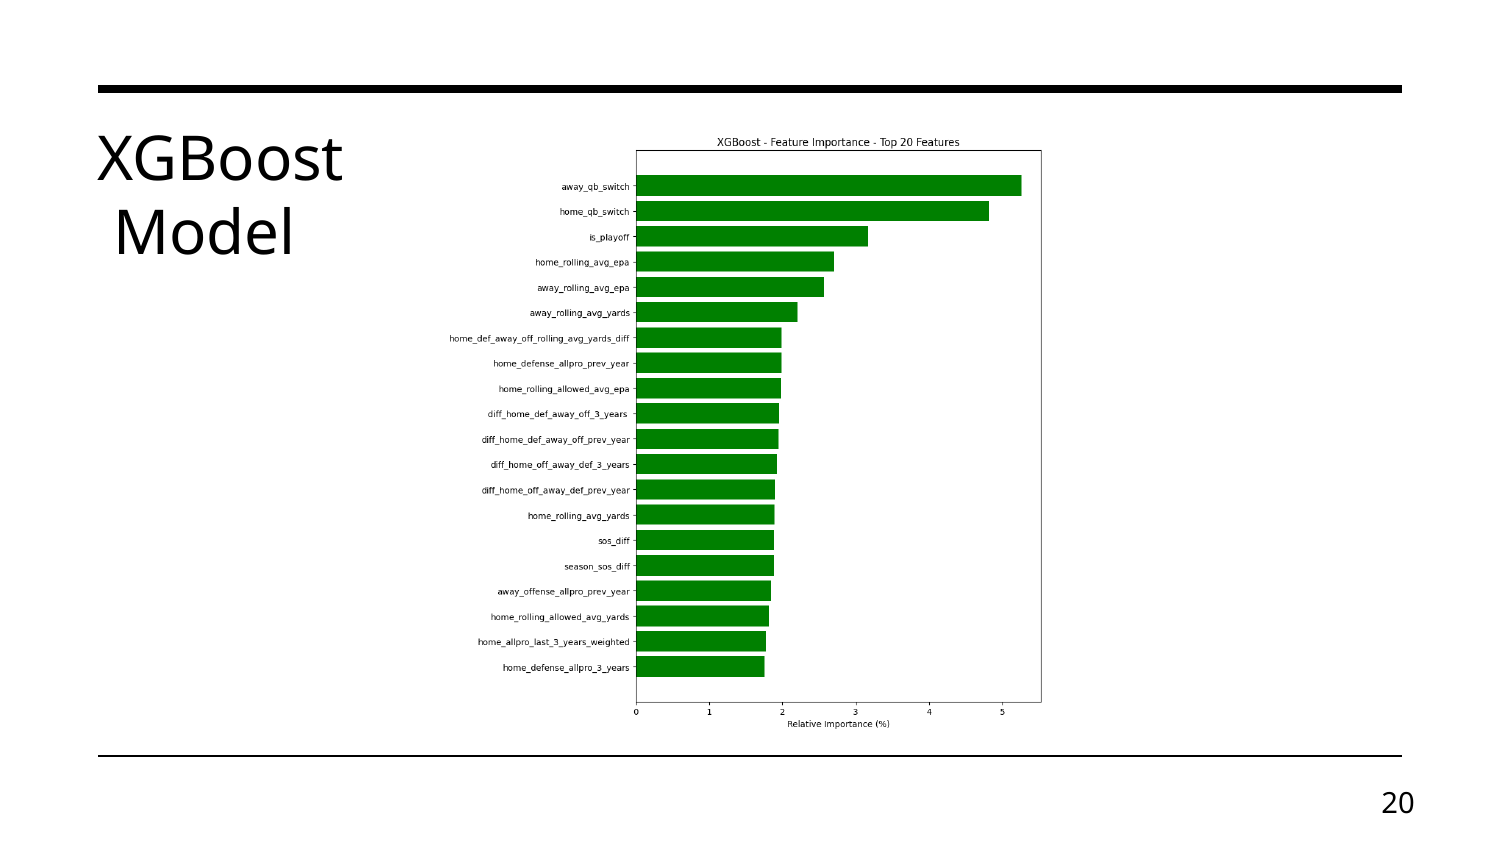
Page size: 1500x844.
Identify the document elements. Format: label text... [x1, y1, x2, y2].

slide_number 20 [1343, 782, 1427, 827]
picture [443, 131, 1046, 734]
title XGBoost Model [86, 112, 1402, 274]
